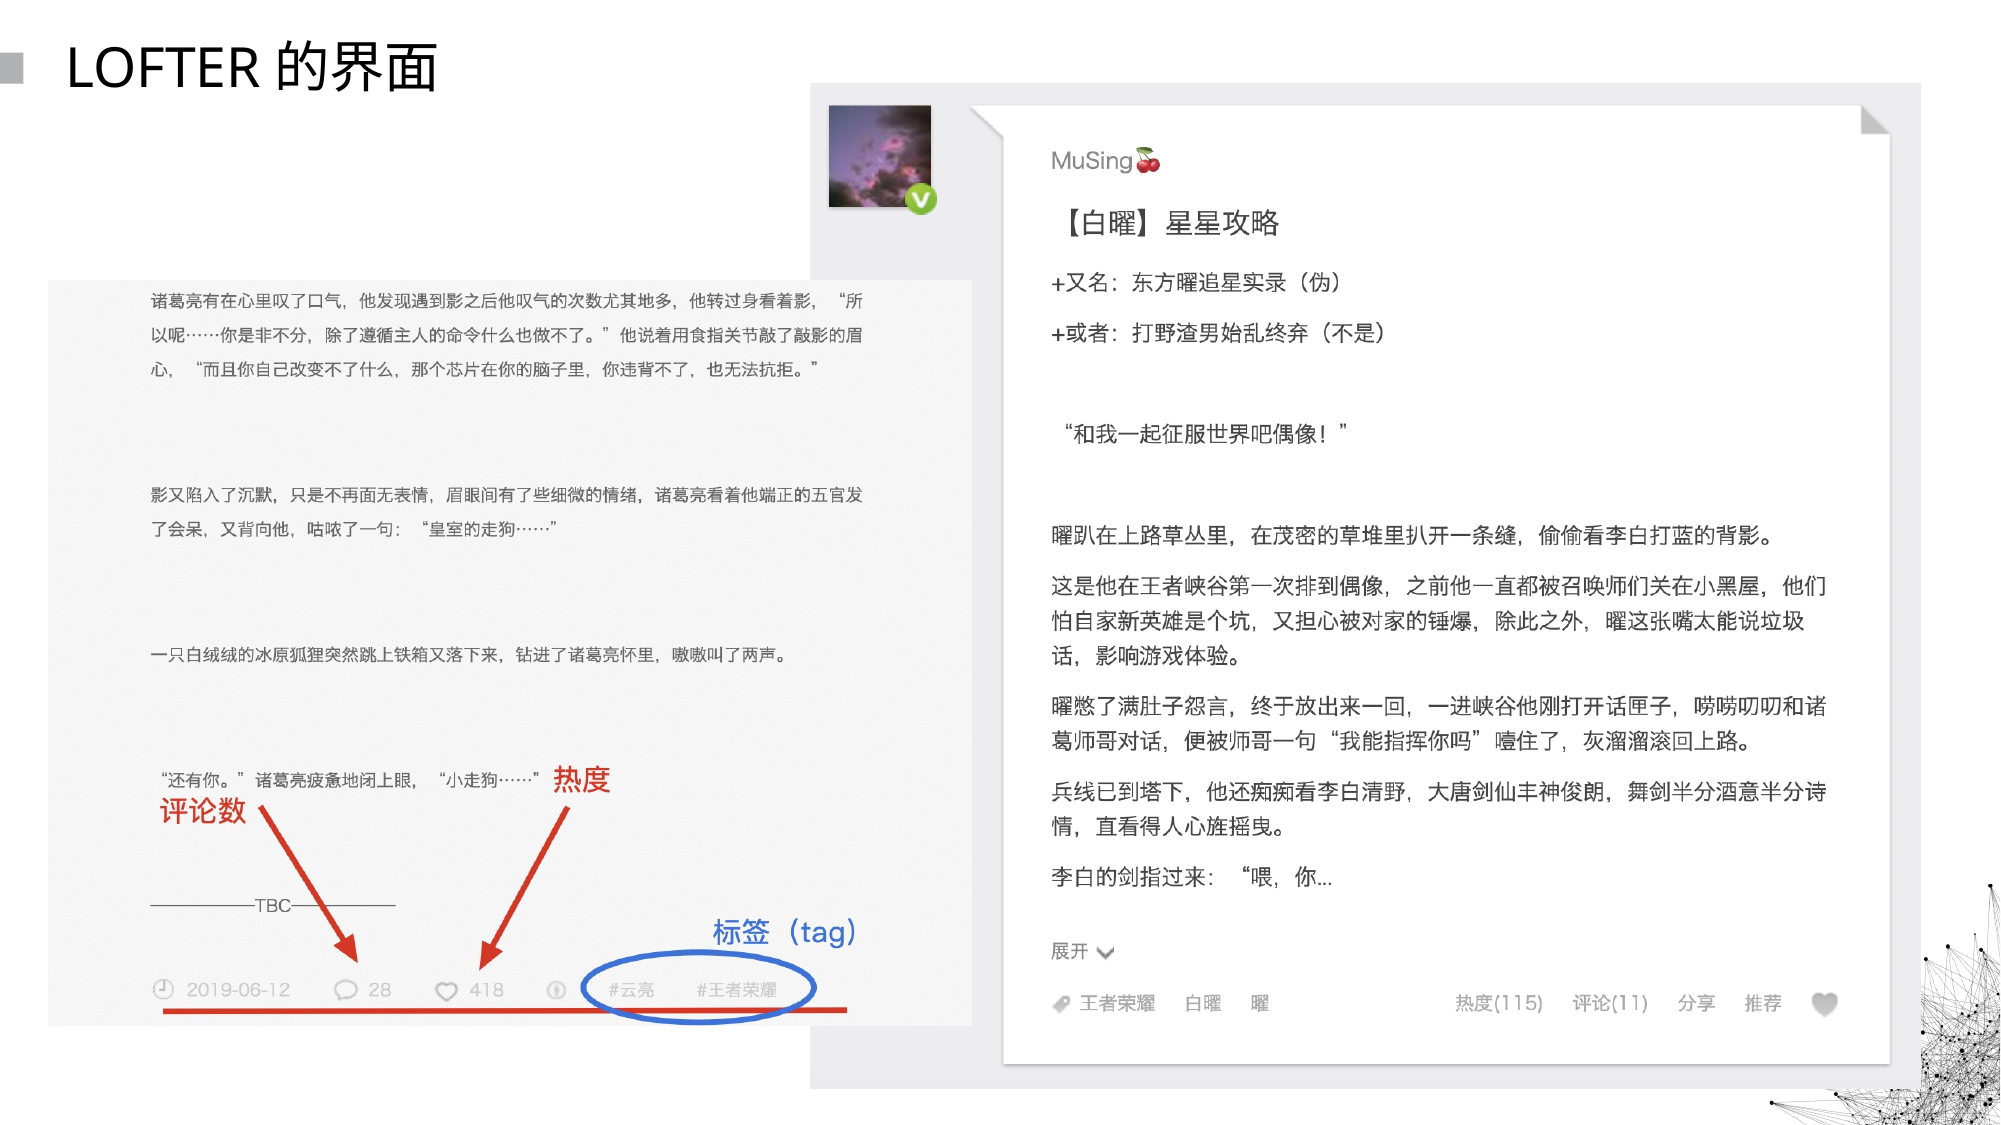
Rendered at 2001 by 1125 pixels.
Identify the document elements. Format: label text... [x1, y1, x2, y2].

text_box LOFTER的界面 [50, 25, 456, 107]
picture [48, 83, 2001, 1125]
text_box [0, 52, 24, 85]
